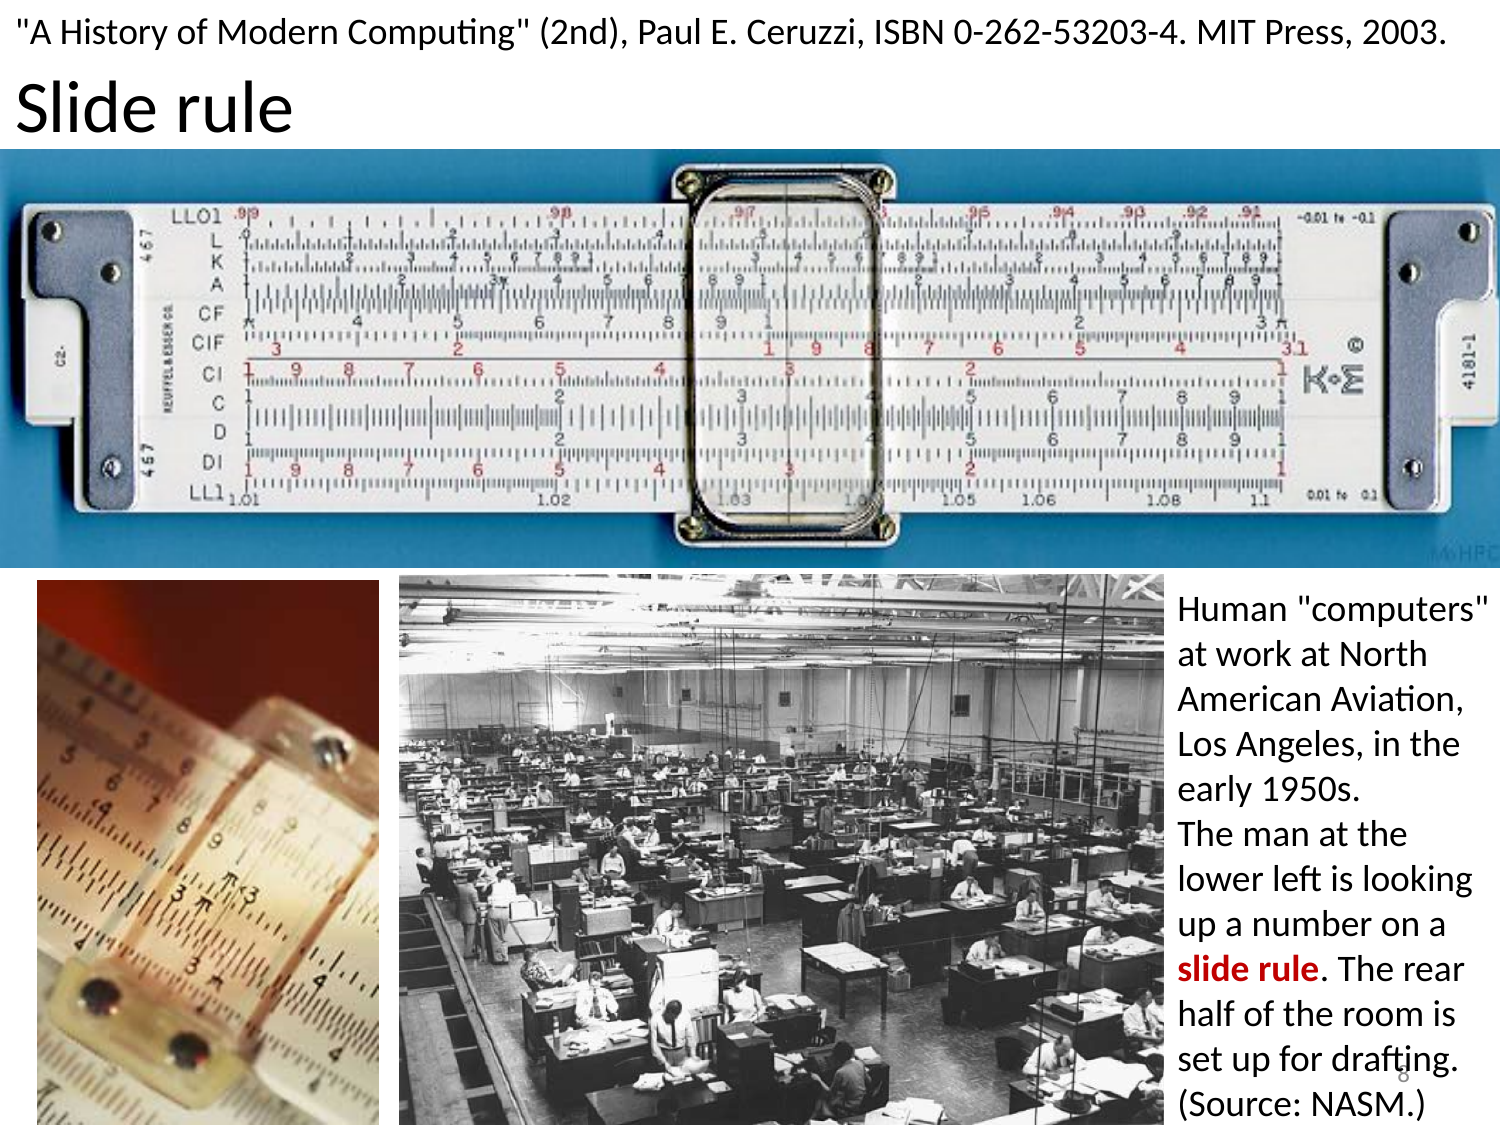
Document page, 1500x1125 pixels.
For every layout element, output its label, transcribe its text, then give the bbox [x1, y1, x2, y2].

picture [37, 580, 379, 1125]
title Slide rule [0, 60, 1350, 148]
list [0, 149, 1500, 568]
picture [399, 574, 1164, 1125]
text_box Human "computers" at work at North American Aviation, Los Angeles, in the early 1950s. The man at the lower left is looking up a number on a slide rule. The rear half of the room is set up for drafting. (Source: NASM.) [1169, 577, 1500, 1125]
text_box "A History of Modern Computing" (2nd), Paul E. Ceruzzi, ISBN 0-262-53203-4. MIT Press, 2003. [0, 0, 1500, 60]
